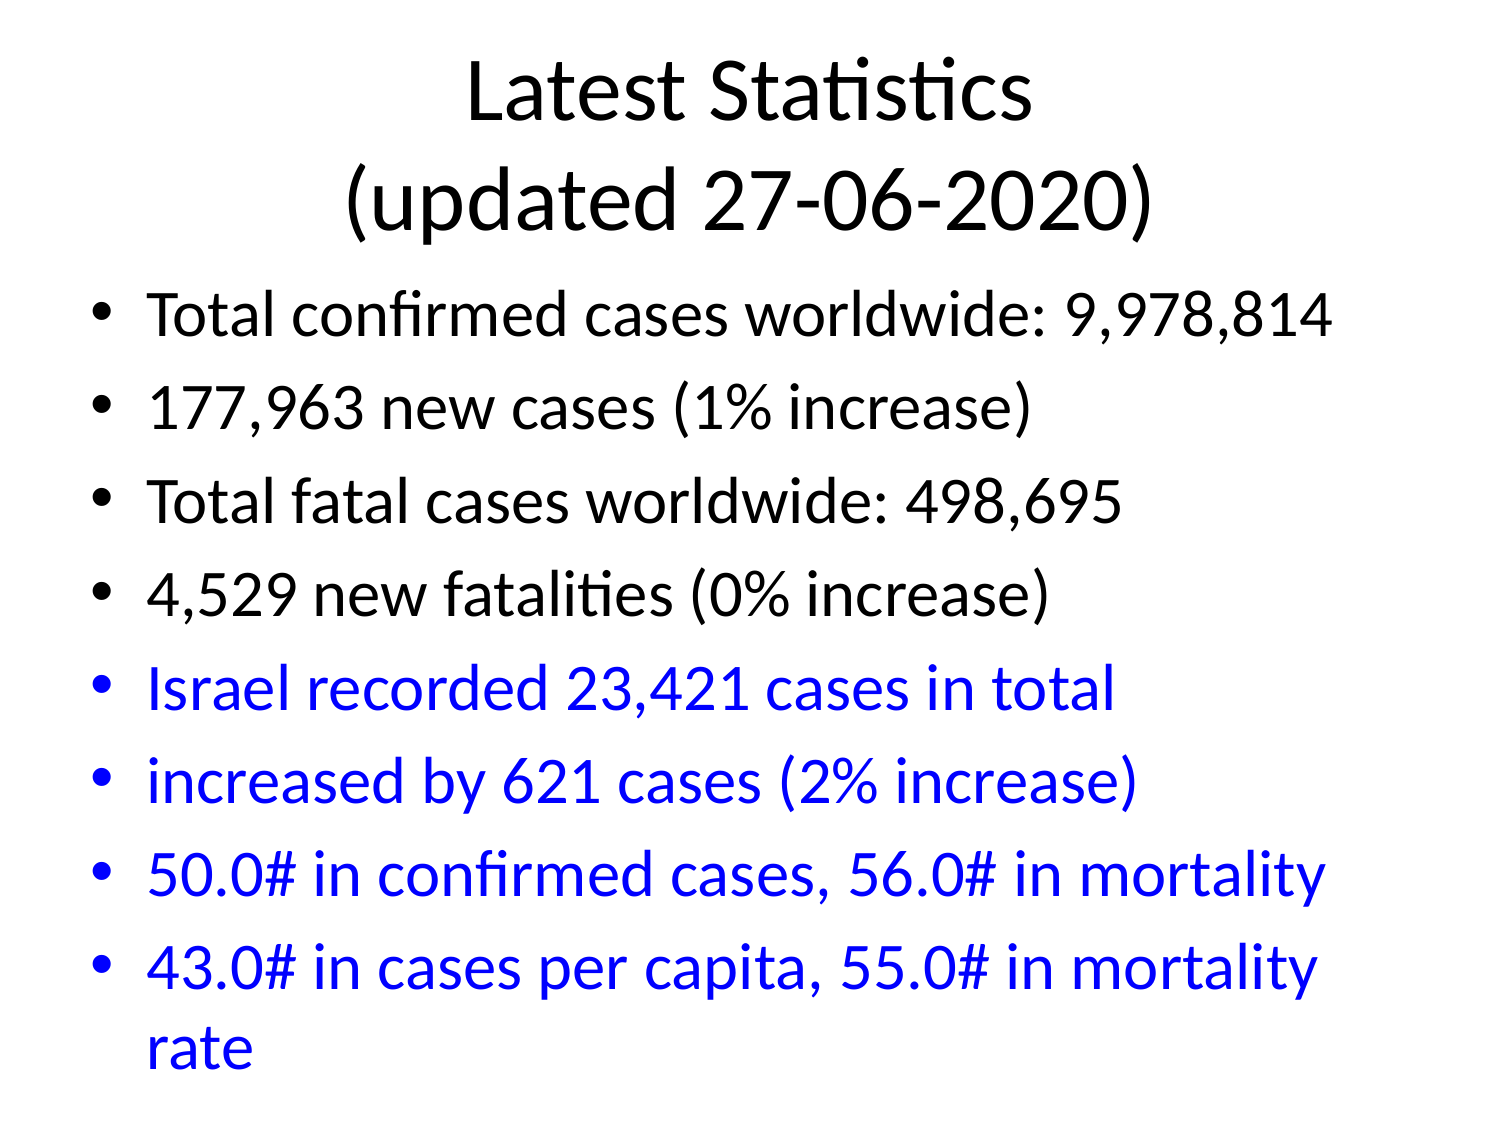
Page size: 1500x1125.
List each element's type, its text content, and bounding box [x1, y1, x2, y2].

list Total confirmed cases worldwide: 9,978,814 177,963 new cases (1% increase) Total fatal cases worldwide: 498,695 4,529 new fatalities (0% increase) Israel recorded 23,421 cases in total increased by 621 cases (2% increase) 50.0# in confirmed cases, 56.0# in mortality 43.0# in cases per capita, 55.0# in mortality rate [75, 262, 1425, 1005]
title Latest Statistics (updated 27-06-2020) [75, 45, 1425, 233]
